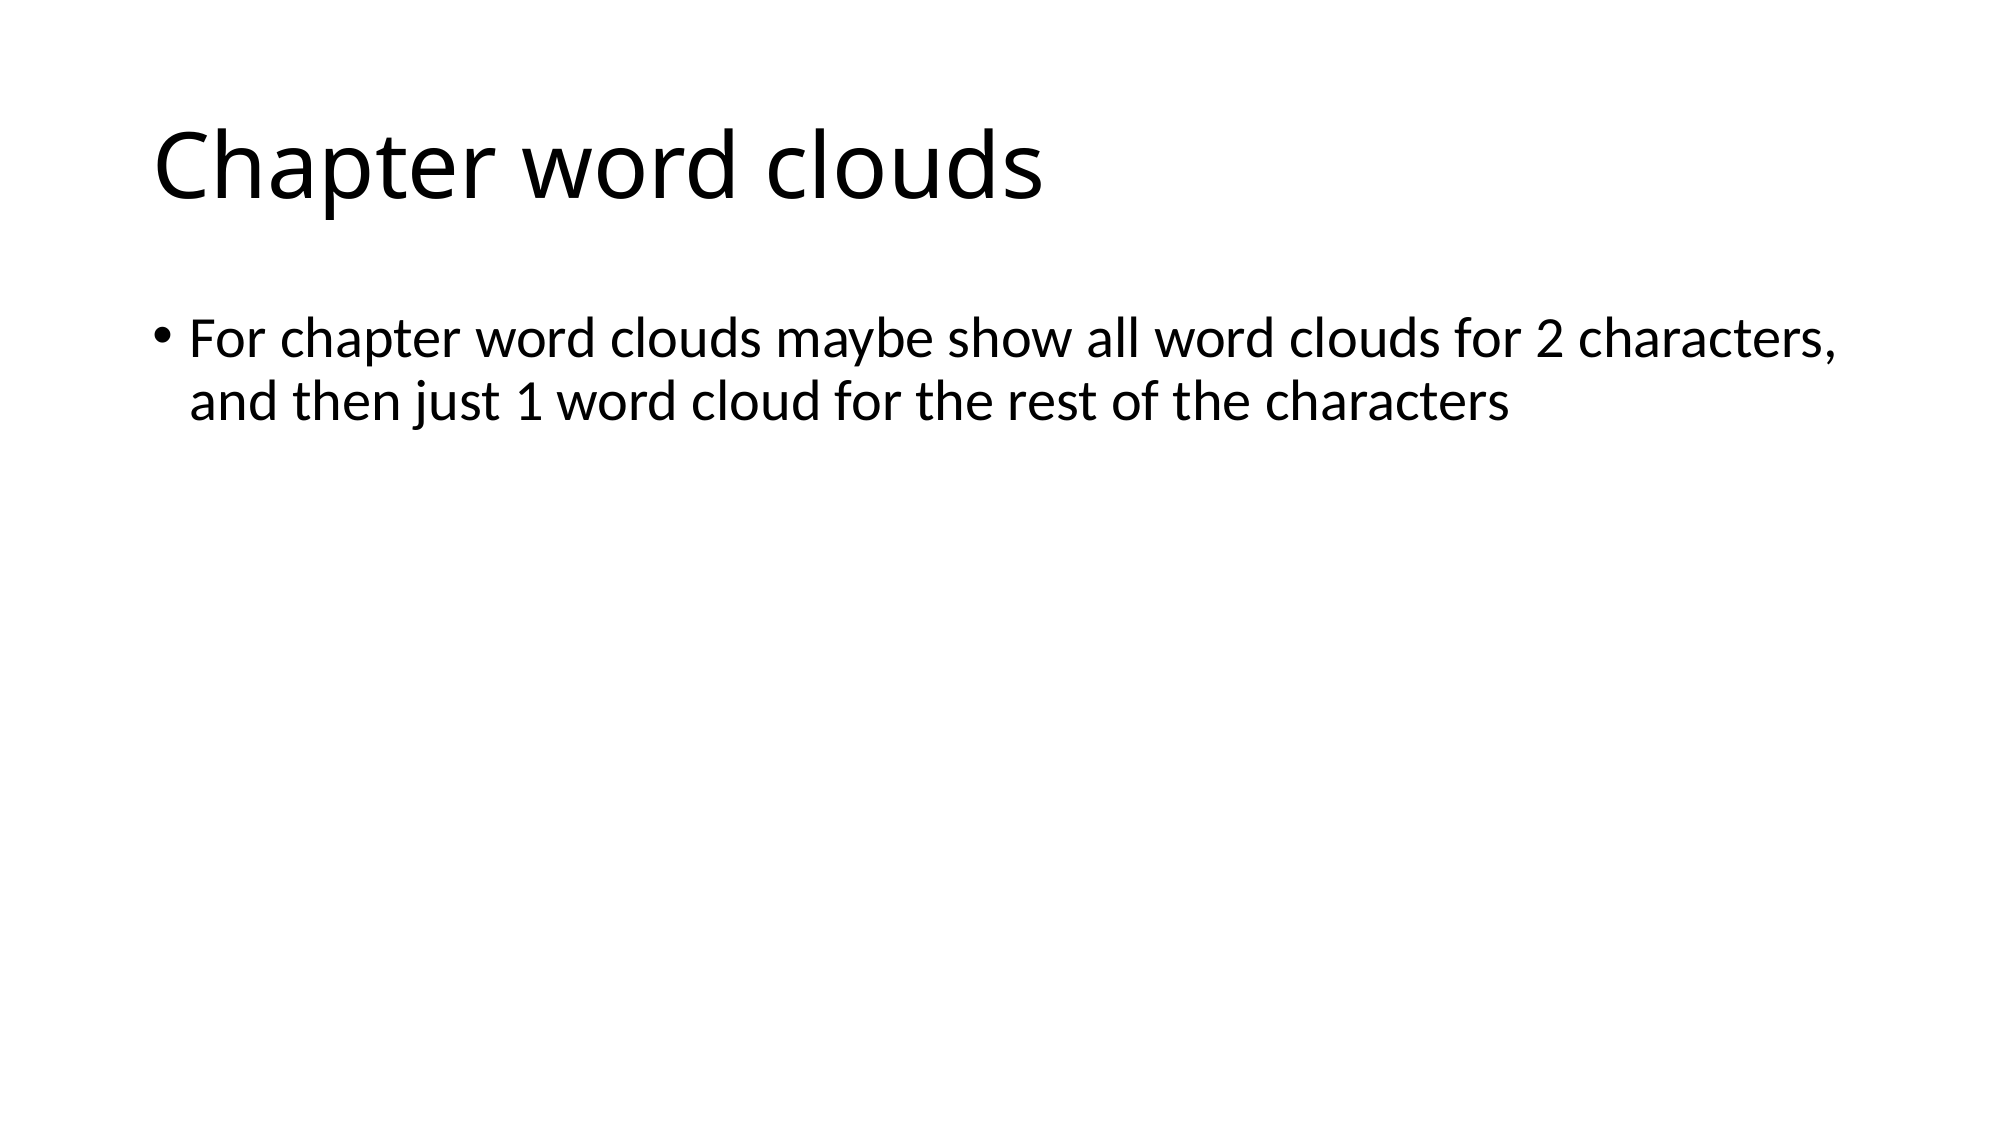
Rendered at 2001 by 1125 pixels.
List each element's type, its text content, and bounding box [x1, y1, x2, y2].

list For chapter word clouds maybe show all word clouds for 2 characters, and then just 1 word cloud for the rest of the characters [137, 299, 1863, 1014]
title Chapter word clouds [137, 59, 1863, 278]
